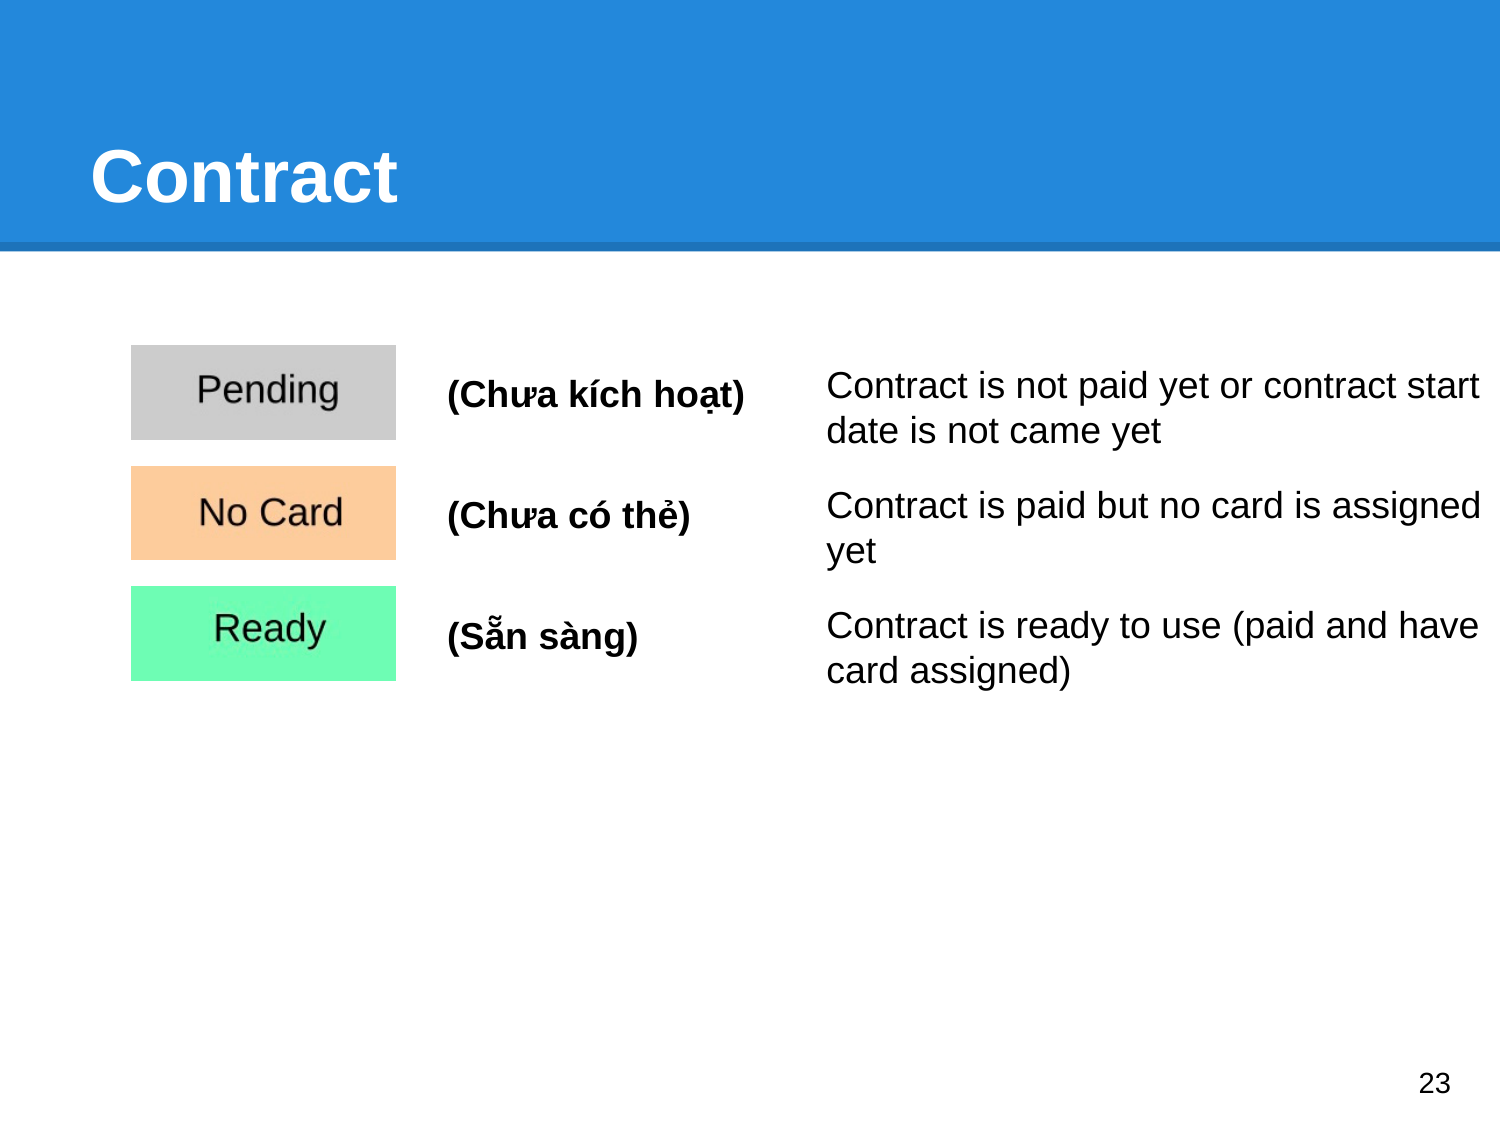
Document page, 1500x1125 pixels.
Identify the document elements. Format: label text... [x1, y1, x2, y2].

picture [131, 586, 396, 681]
text_box (Chưa có thẻ) [432, 466, 775, 560]
picture [131, 465, 396, 561]
text_box Contract is paid but no card is assigned yet [811, 466, 1500, 560]
text_box (Chưa kích hoạt) [432, 345, 775, 439]
picture [131, 345, 396, 440]
text_box Contract is ready to use (paid and have card assigned) [811, 586, 1500, 681]
text_box Contract is not paid yet or contract start date is not came yet [811, 345, 1500, 440]
slide_number ‹#› [1403, 1038, 1494, 1125]
title Contract [75, 45, 1425, 233]
text_box (Sẵn sàng) [432, 587, 775, 681]
